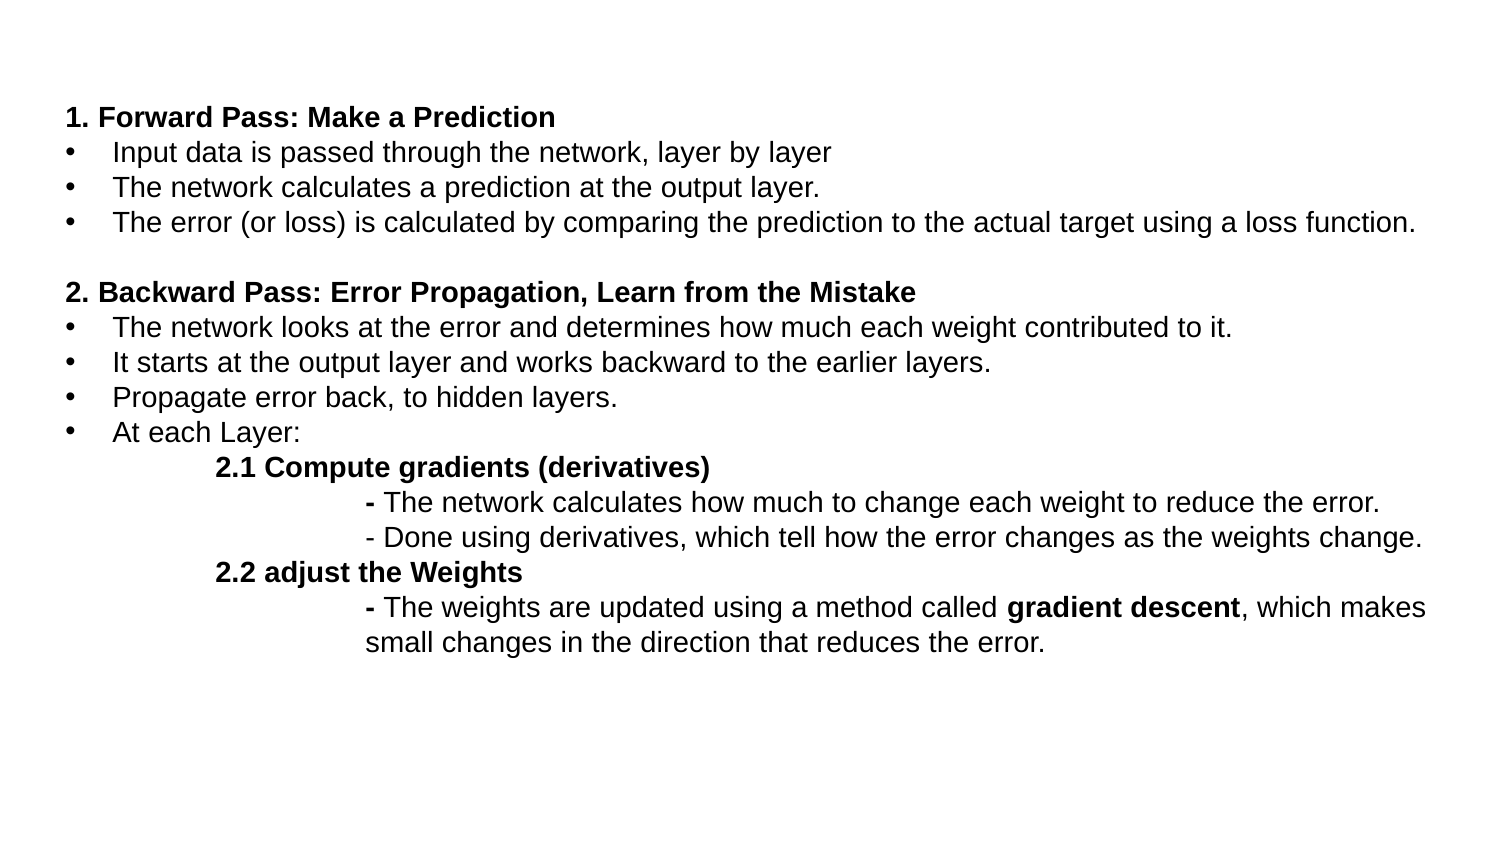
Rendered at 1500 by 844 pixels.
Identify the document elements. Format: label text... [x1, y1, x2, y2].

text_box 1. Forward Pass: Make a Prediction Input data is passed through the network, layer by layer The network calculates a prediction at the output layer. The error (or loss) is calculated by comparing the prediction to the actual target using a loss function. 2. Backward Pass: Error Propagation, Learn from the Mistake The network looks at the error and determines how much each weight contributed to it. It starts at the output layer and works backward to the earlier layers. Propagate error back, to hidden layers. At each Layer: 2.1 Compute gradients (derivatives) - The network calculates how much to change each weight to reduce the error. - Done using derivatives, which tell how the error changes as the weights change. 2.2 adjust the Weights - The weights are updated using a method called gradient descent, which makes small changes in the direction that reduces the error. [50, 21, 1478, 666]
